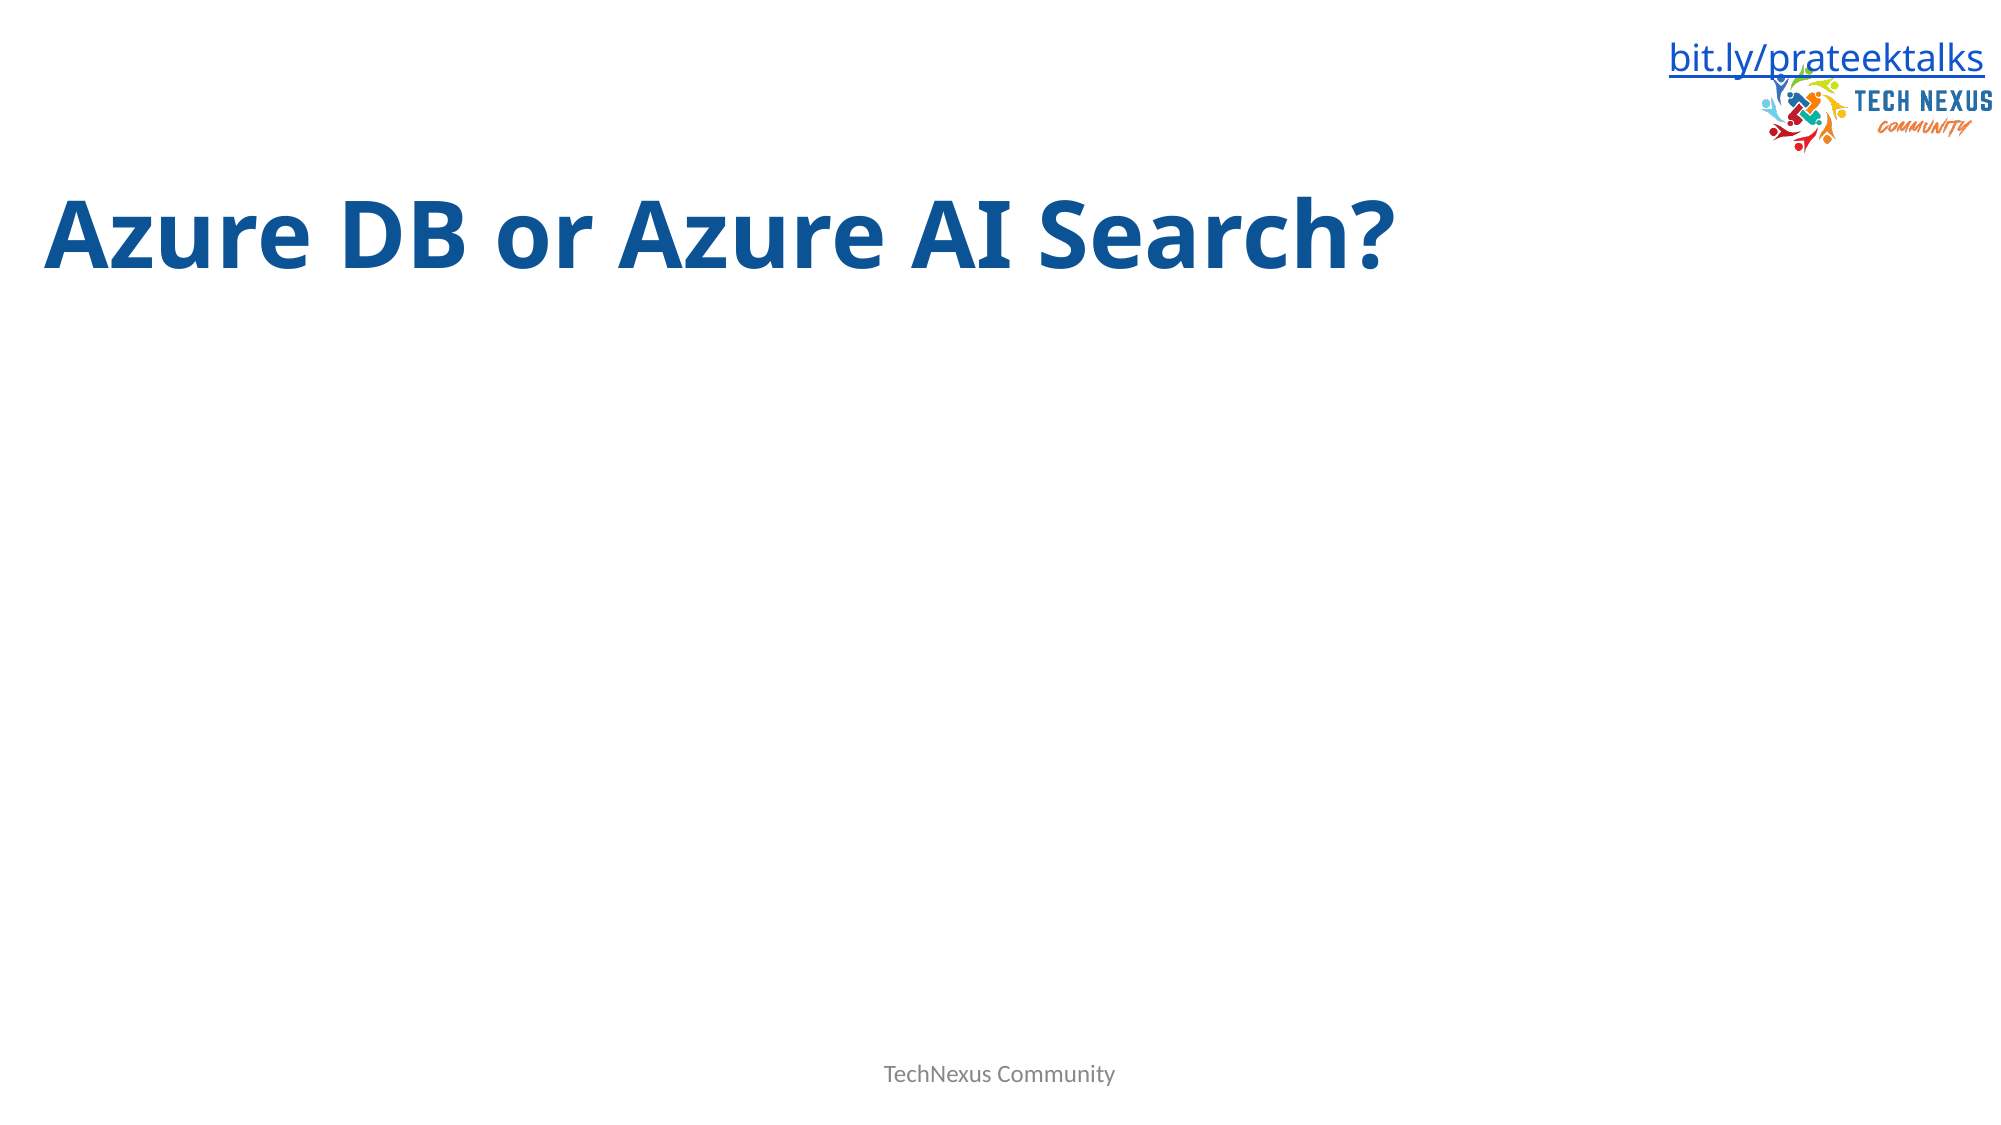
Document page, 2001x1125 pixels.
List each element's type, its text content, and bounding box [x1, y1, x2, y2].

picture [1742, 55, 2001, 167]
text_box Azure DB or Azure AI Search? [44, 26, 1601, 287]
text_box bit.ly/prateektalks [1653, 0, 2000, 101]
footer TechNexus Community [662, 1042, 1338, 1103]
